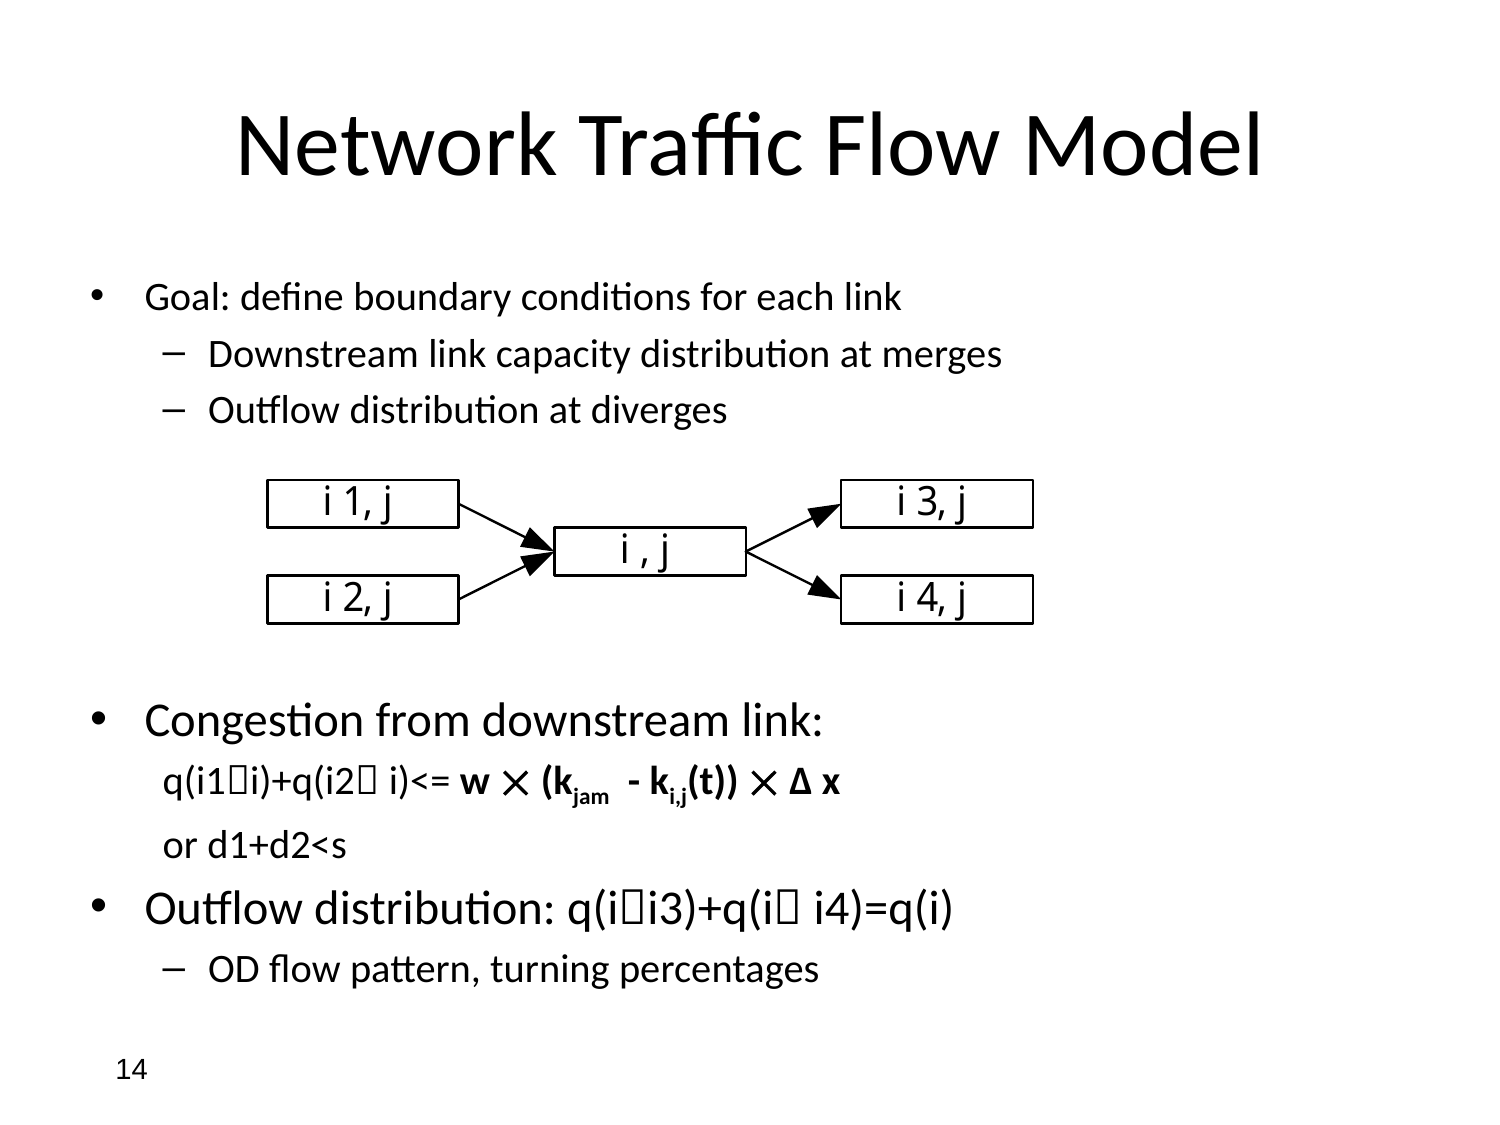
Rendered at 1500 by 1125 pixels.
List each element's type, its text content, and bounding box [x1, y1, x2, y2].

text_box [262, 474, 1038, 629]
list Goal: define boundary conditions for each link Downstream link capacity distribution at merges Outflow distribution at diverges Congestion from downstream link: q(i1i)+q(i2 i)<= w  (kjam - ki,j(t))  Δ x or d1+d2<s Outflow distribution: q(ii3)+q(i i4)=q(i) OD flow pattern, turning percentages [75, 262, 1425, 1005]
title Network Traffic Flow Model [75, 45, 1425, 233]
slide_number 14 [100, 1042, 426, 1103]
